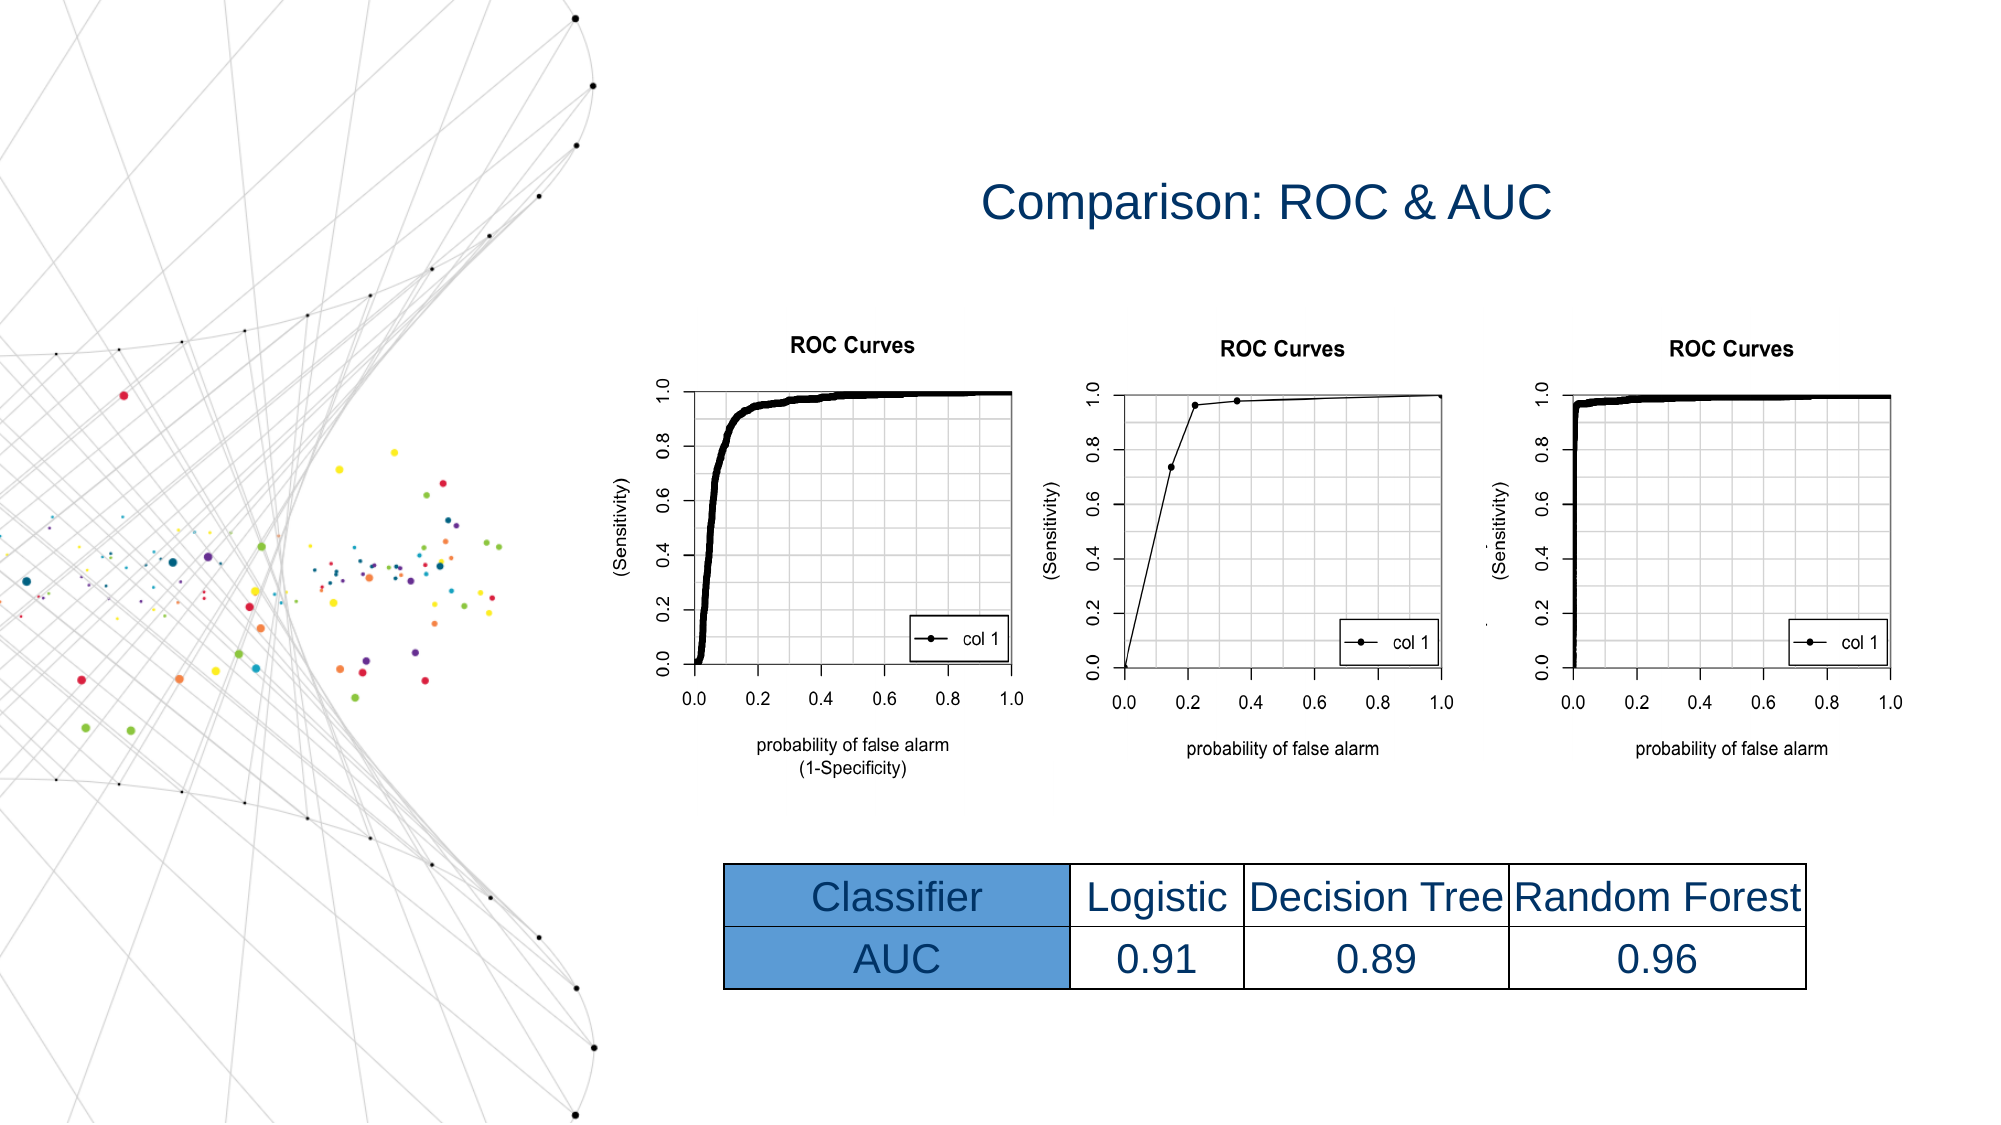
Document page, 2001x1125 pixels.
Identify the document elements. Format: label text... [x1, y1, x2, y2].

text_box Comparison: ROC & AUC [966, 162, 1568, 237]
table_header Classifier [725, 865, 1069, 926]
table_cell 0.89 [1245, 927, 1508, 988]
table_header Logistic [1071, 865, 1243, 926]
table_header Random Forest [1510, 865, 1805, 926]
table_header Decision Tree [1245, 865, 1508, 926]
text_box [609, 307, 1925, 816]
table_cell 0.91 [1071, 927, 1243, 988]
picture [0, 0, 688, 1123]
table_cell 0.96 [1510, 927, 1805, 988]
table_cell AUC [725, 927, 1069, 988]
